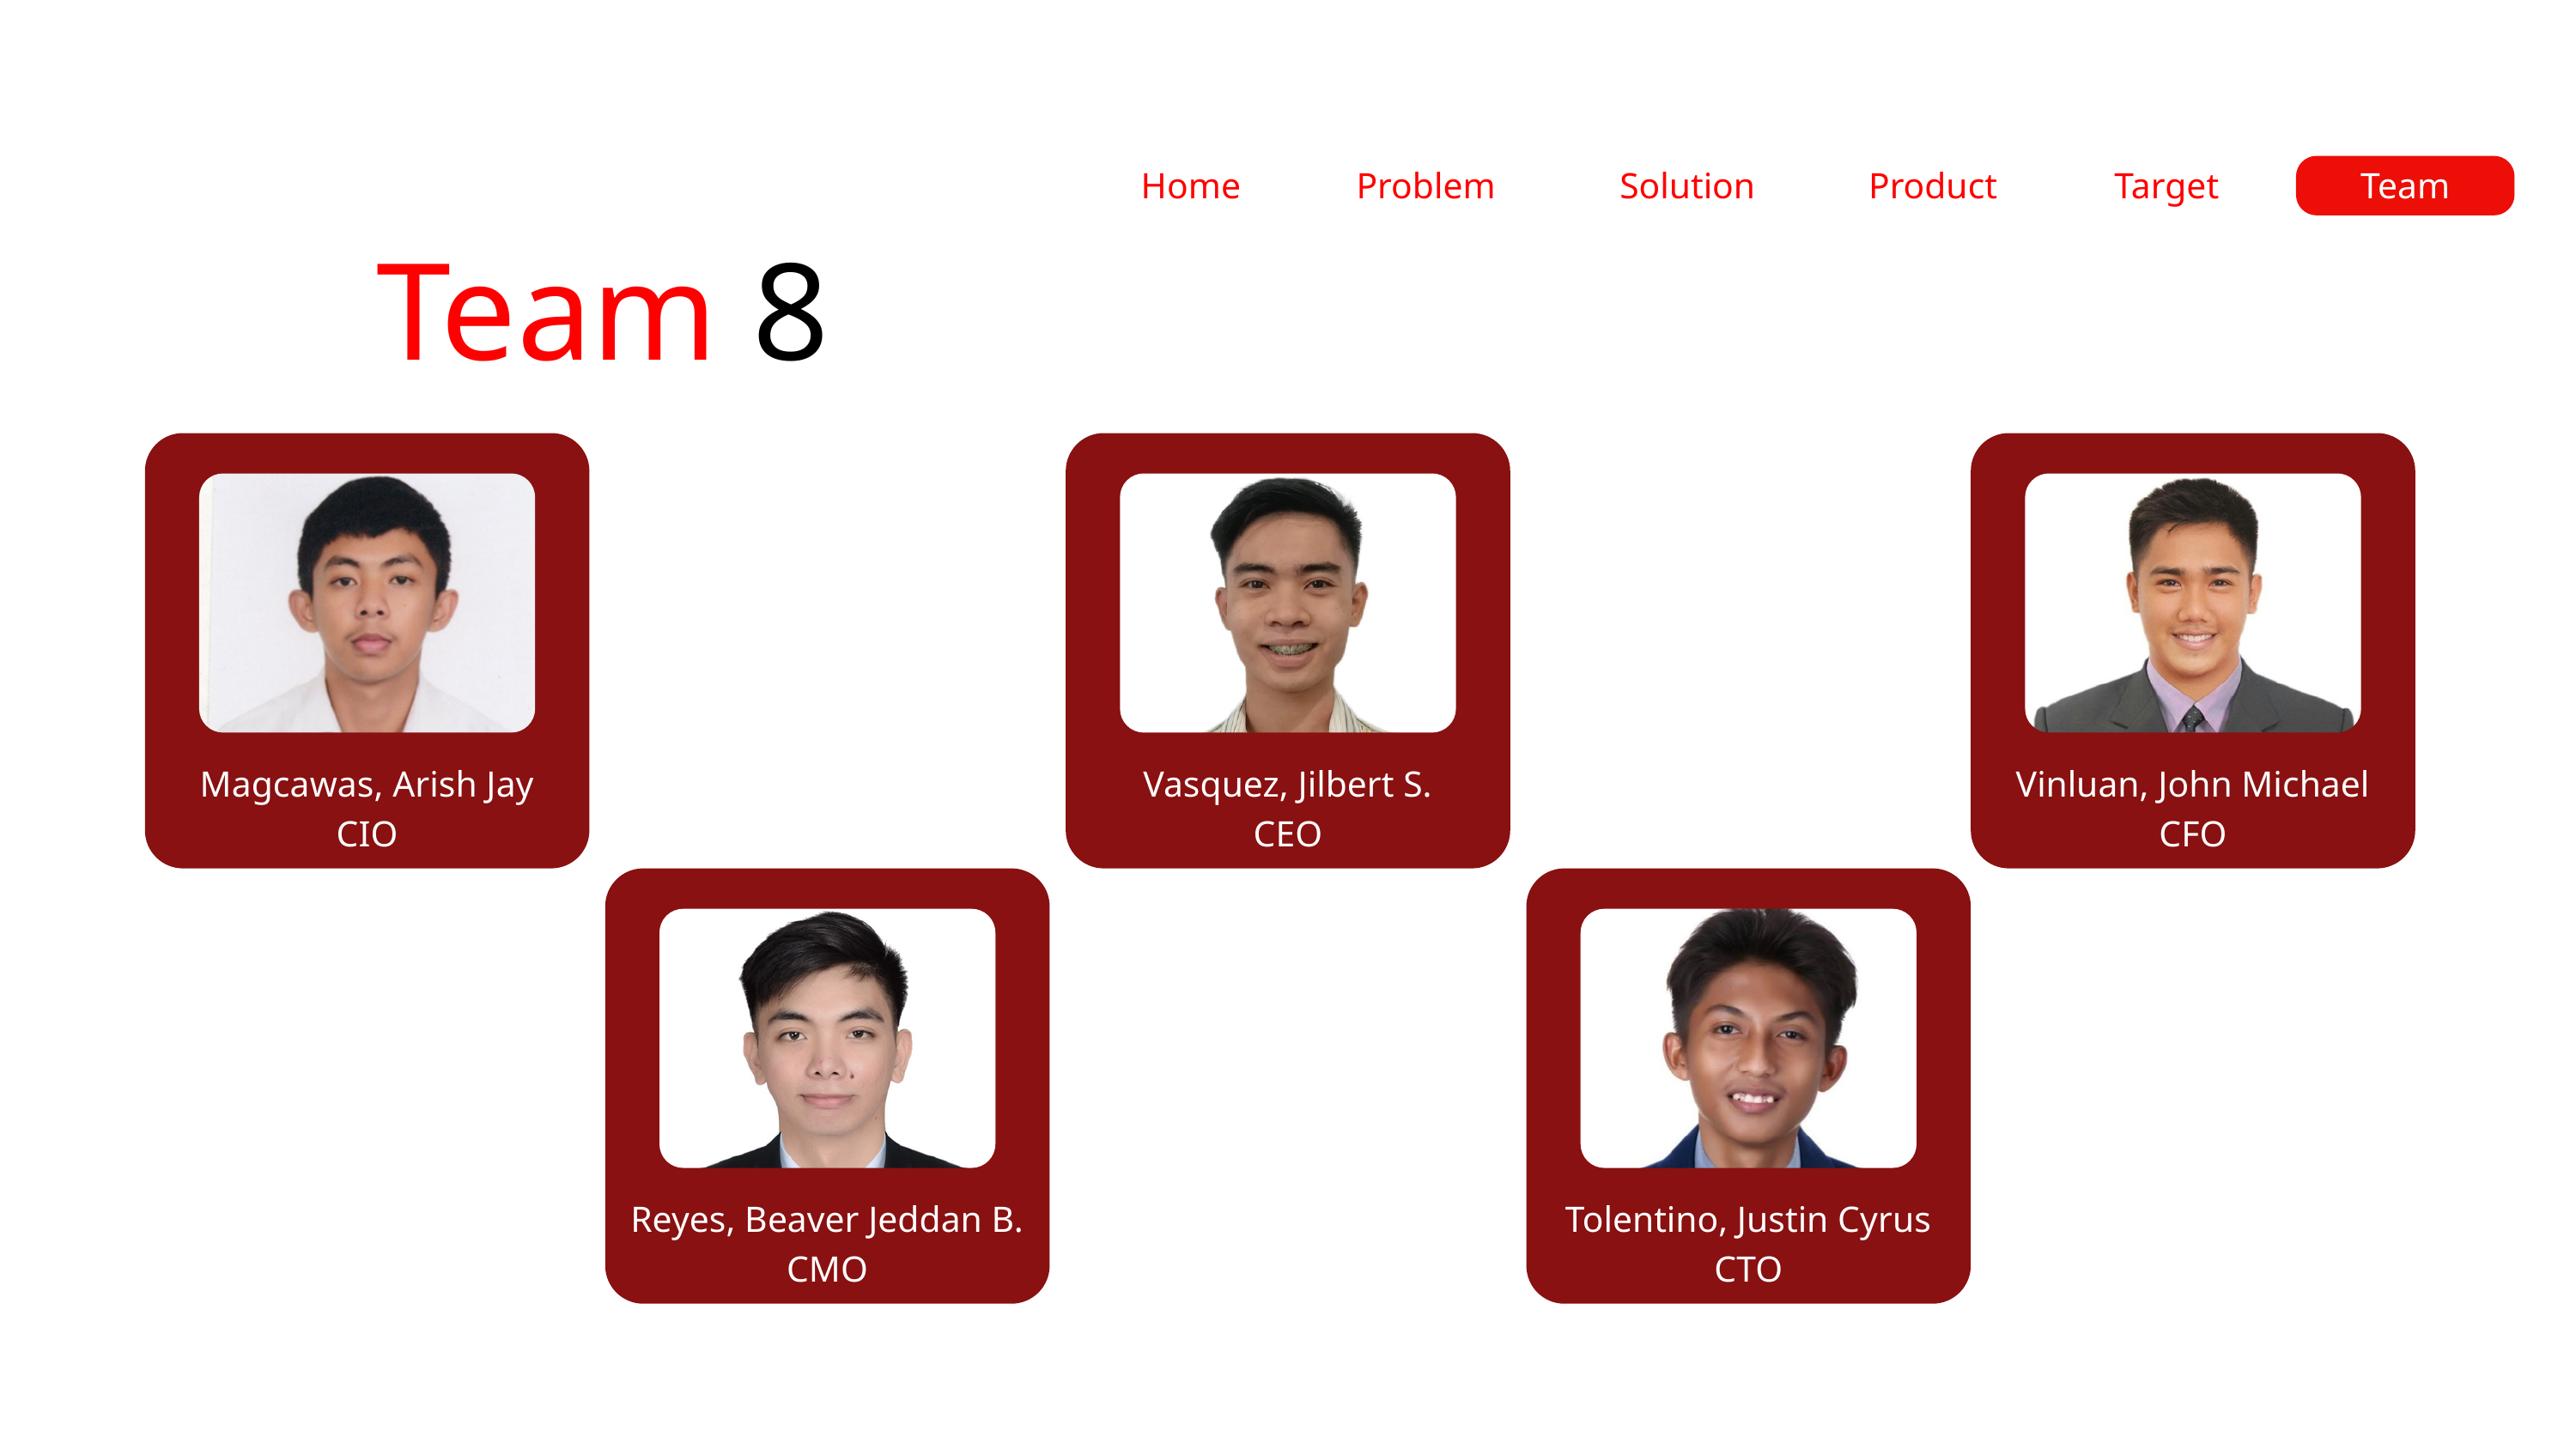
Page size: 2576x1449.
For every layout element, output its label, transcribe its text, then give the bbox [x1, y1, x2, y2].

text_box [1970, 433, 2416, 869]
text_box Target [2076, 156, 2257, 207]
text_box Product [1847, 156, 2020, 207]
text_box Team 8 [144, 243, 1061, 388]
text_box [605, 868, 1050, 1304]
text_box Problem [1324, 156, 1528, 207]
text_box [144, 433, 590, 869]
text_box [2295, 155, 2515, 216]
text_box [1526, 868, 1971, 1304]
text_box Solution [1585, 156, 1789, 207]
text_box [1065, 433, 1510, 869]
text_box Home [1115, 156, 1267, 207]
